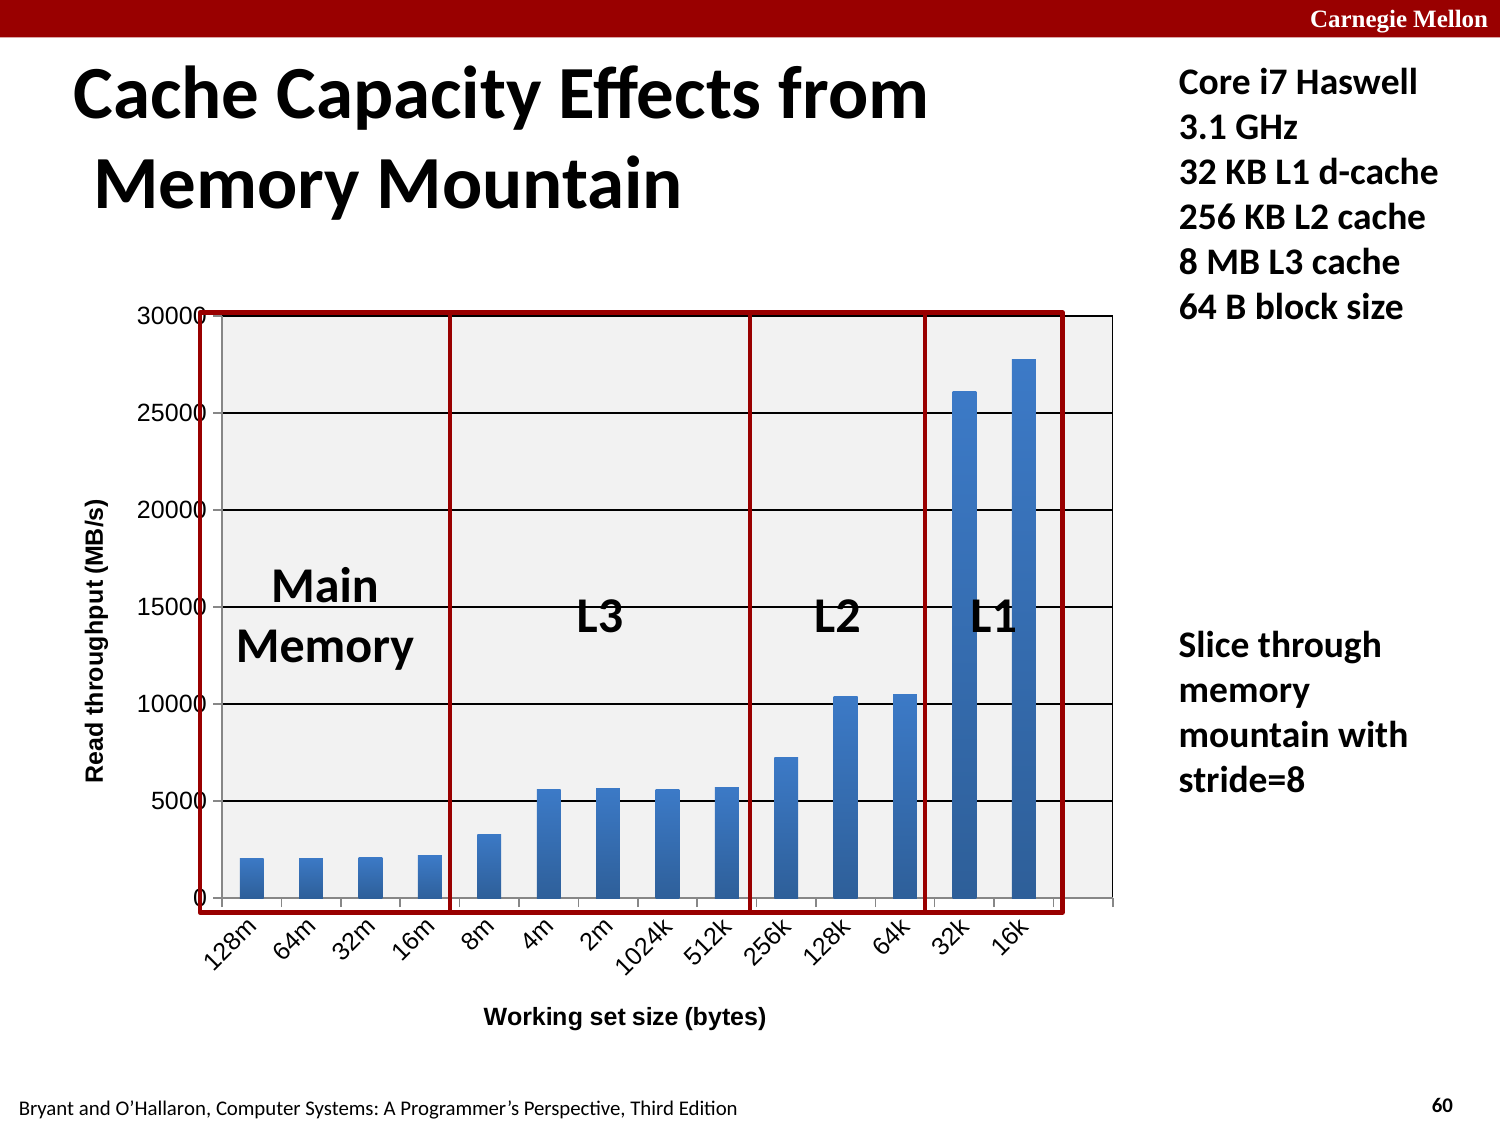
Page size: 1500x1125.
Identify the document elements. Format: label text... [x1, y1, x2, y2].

text_box Slice through memory mountain with stride=8 [1163, 612, 1427, 808]
chart [46, 287, 1135, 1063]
text_box Core i7 Haswell 3.1 GHz 32 KB L1 d-cache 256 KB L2 cache 8 MB L3 cache 64 B block size [1164, 49, 1454, 335]
title Cache Capacity Effects from Memory Mountain [58, 71, 1063, 197]
